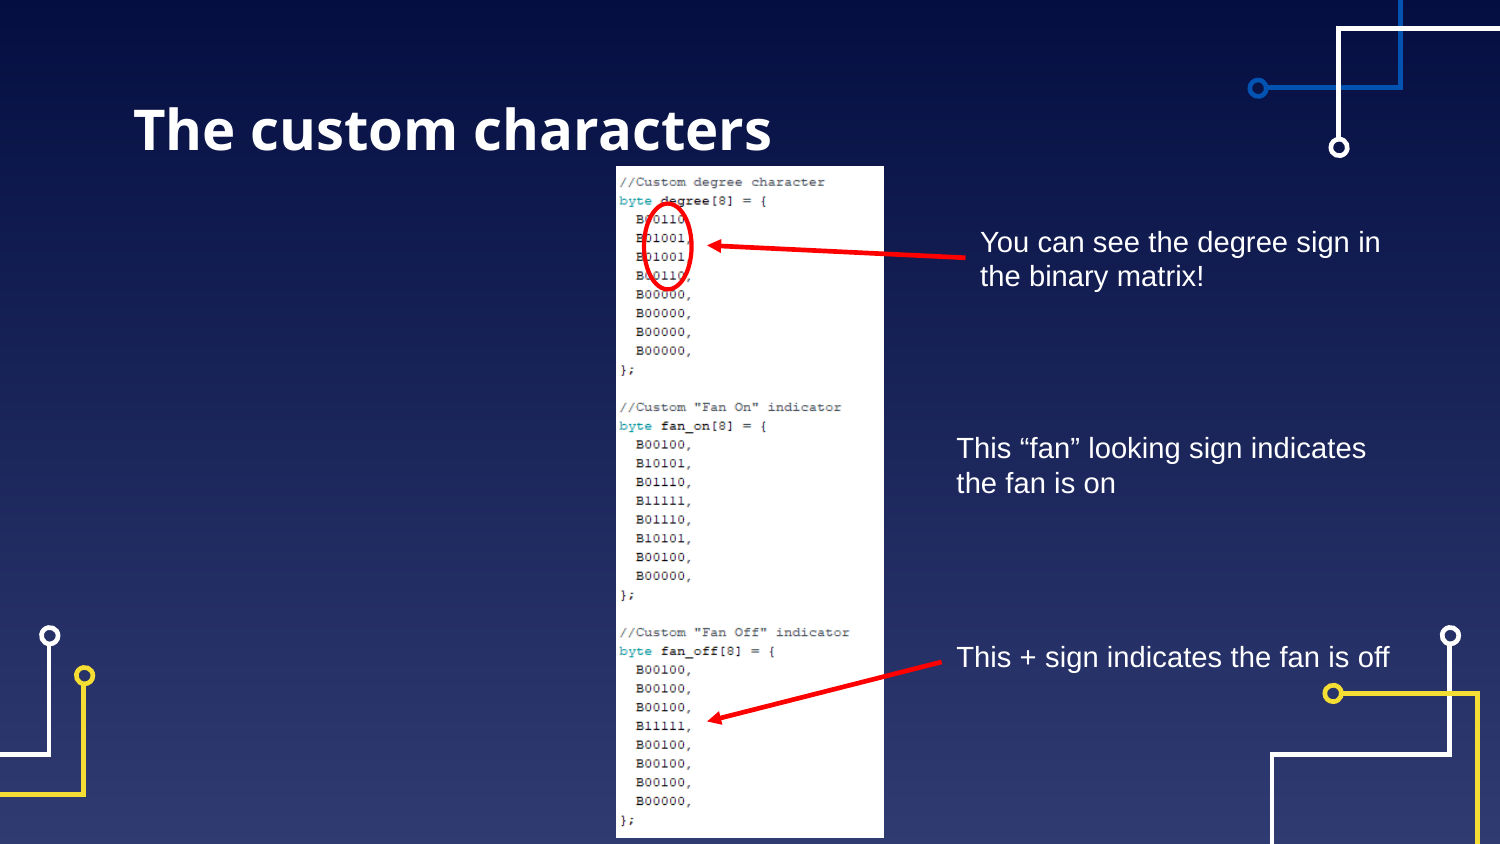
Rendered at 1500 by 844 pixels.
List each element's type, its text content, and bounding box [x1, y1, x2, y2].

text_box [706, 245, 966, 259]
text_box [706, 661, 942, 722]
text_box This “fan” looking sign indicates the fan is on [941, 421, 1392, 507]
text_box This + sign indicates the fan is off [941, 630, 1436, 681]
text_box You can see the degree sign in the binary matrix! [965, 215, 1416, 301]
picture [616, 166, 884, 838]
title The custom characters [118, 88, 1382, 167]
